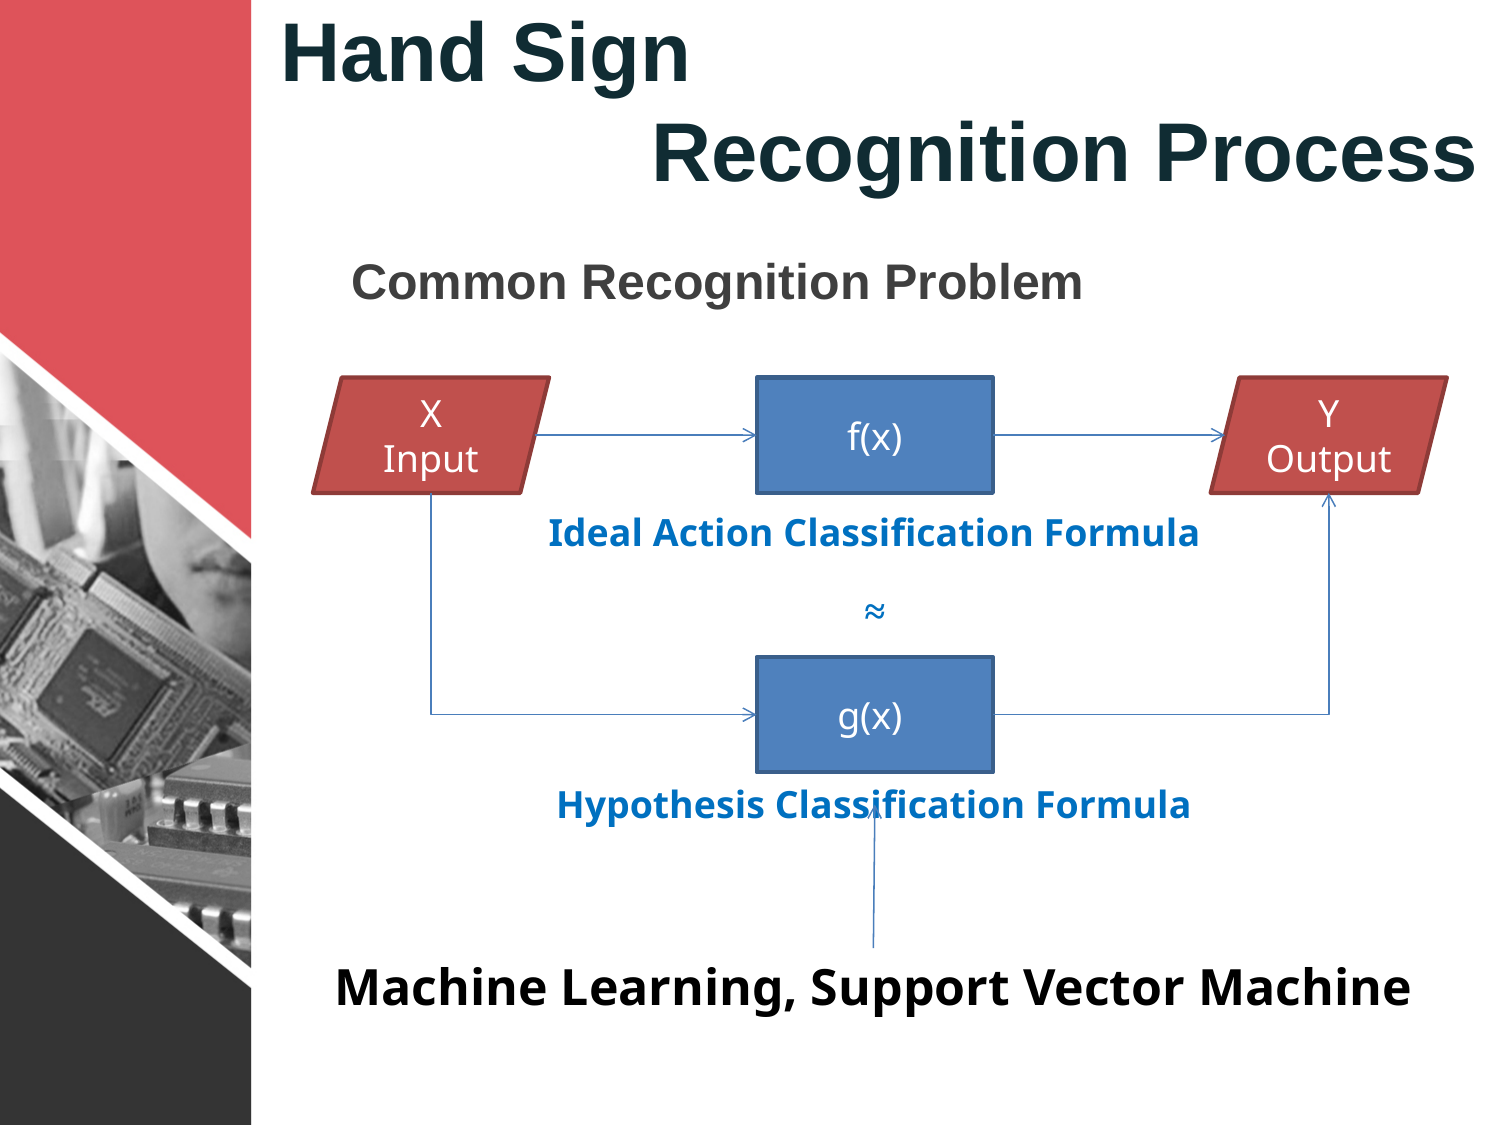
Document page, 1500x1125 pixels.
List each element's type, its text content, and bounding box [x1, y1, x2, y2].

text_box X Input [310, 375, 552, 496]
text_box Y Output [1208, 375, 1449, 496]
text_box f(x) [755, 375, 995, 495]
title Hand Sign Recognition Process [265, 0, 1500, 197]
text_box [482, 440, 705, 767]
text_box ≈ [849, 579, 900, 639]
text_box Machine Learning, Support Vector Machine [319, 948, 1428, 1023]
text_box Ideal Action Classification Formula [709, 501, 987, 562]
text_box Common Recognition Problem [336, 241, 1414, 318]
text_box g(x) [755, 655, 995, 774]
picture [0, 0, 1500, 1125]
text_box Hypothesis Classification Formula [541, 774, 1208, 834]
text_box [992, 492, 1329, 715]
